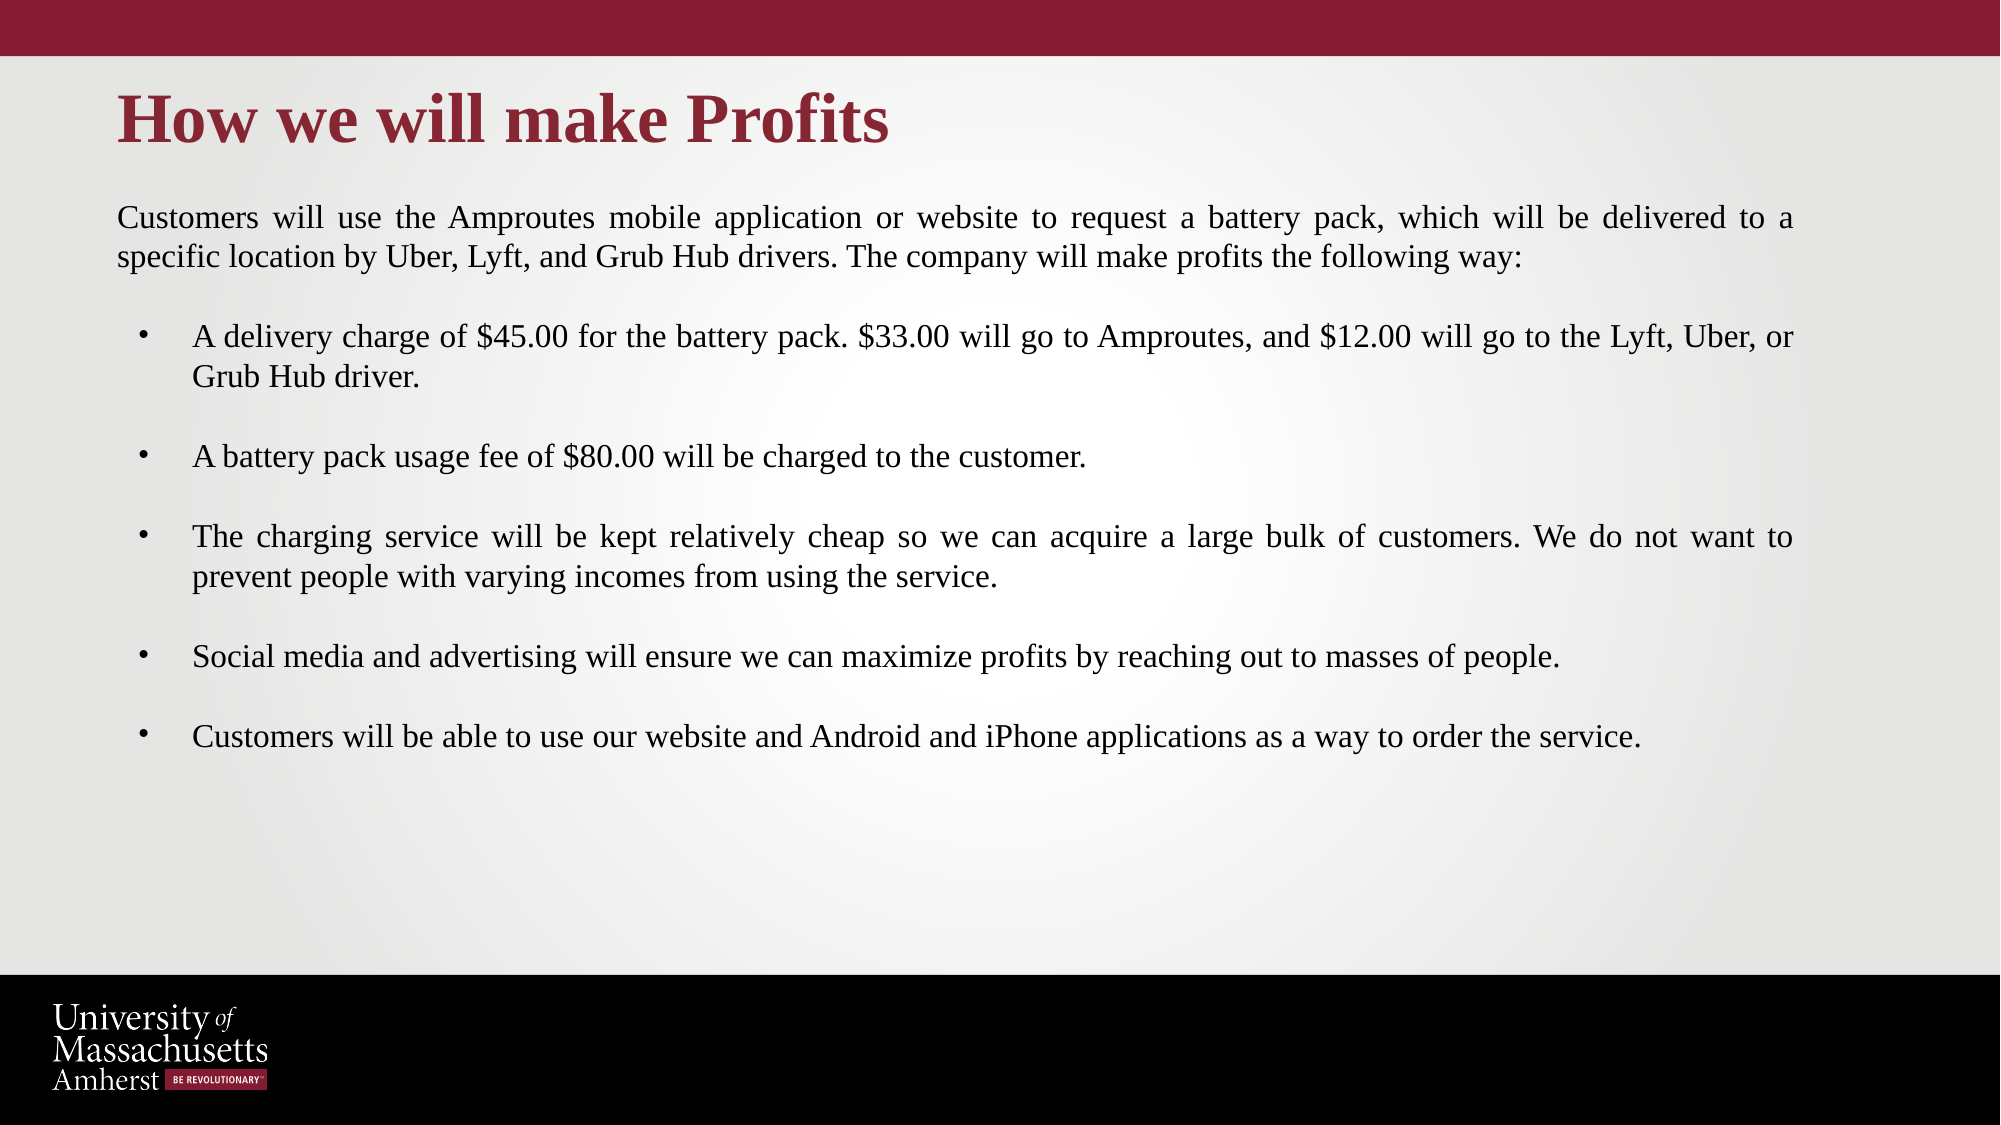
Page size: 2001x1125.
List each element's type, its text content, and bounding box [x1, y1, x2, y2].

list Customers will use the Amproutes mobile application or website to request a battery pack, which will be delivered to a specific location by Uber, Lyft, and Grub Hub drivers. The company will make profits the following way: A delivery charge of $45.00 for the battery pack. $33.00 will go to Amproutes, and $12.00 will go to the Lyft, Uber, or Grub Hub driver. A battery pack usage fee of $80.00 will be charged to the customer. The charging service will be kept relatively cheap so we can acquire a large bulk of customers. We do not want to prevent people with varying incomes from using the service. Social media and advertising will ensure we can maximize profits by reaching out to masses of people. Customers will be able to use our website and Android and iPhone applications as a way to order the service. [57, 194, 1857, 869]
title How we will make Profits [57, 74, 1857, 187]
picture [52, 1004, 267, 1090]
